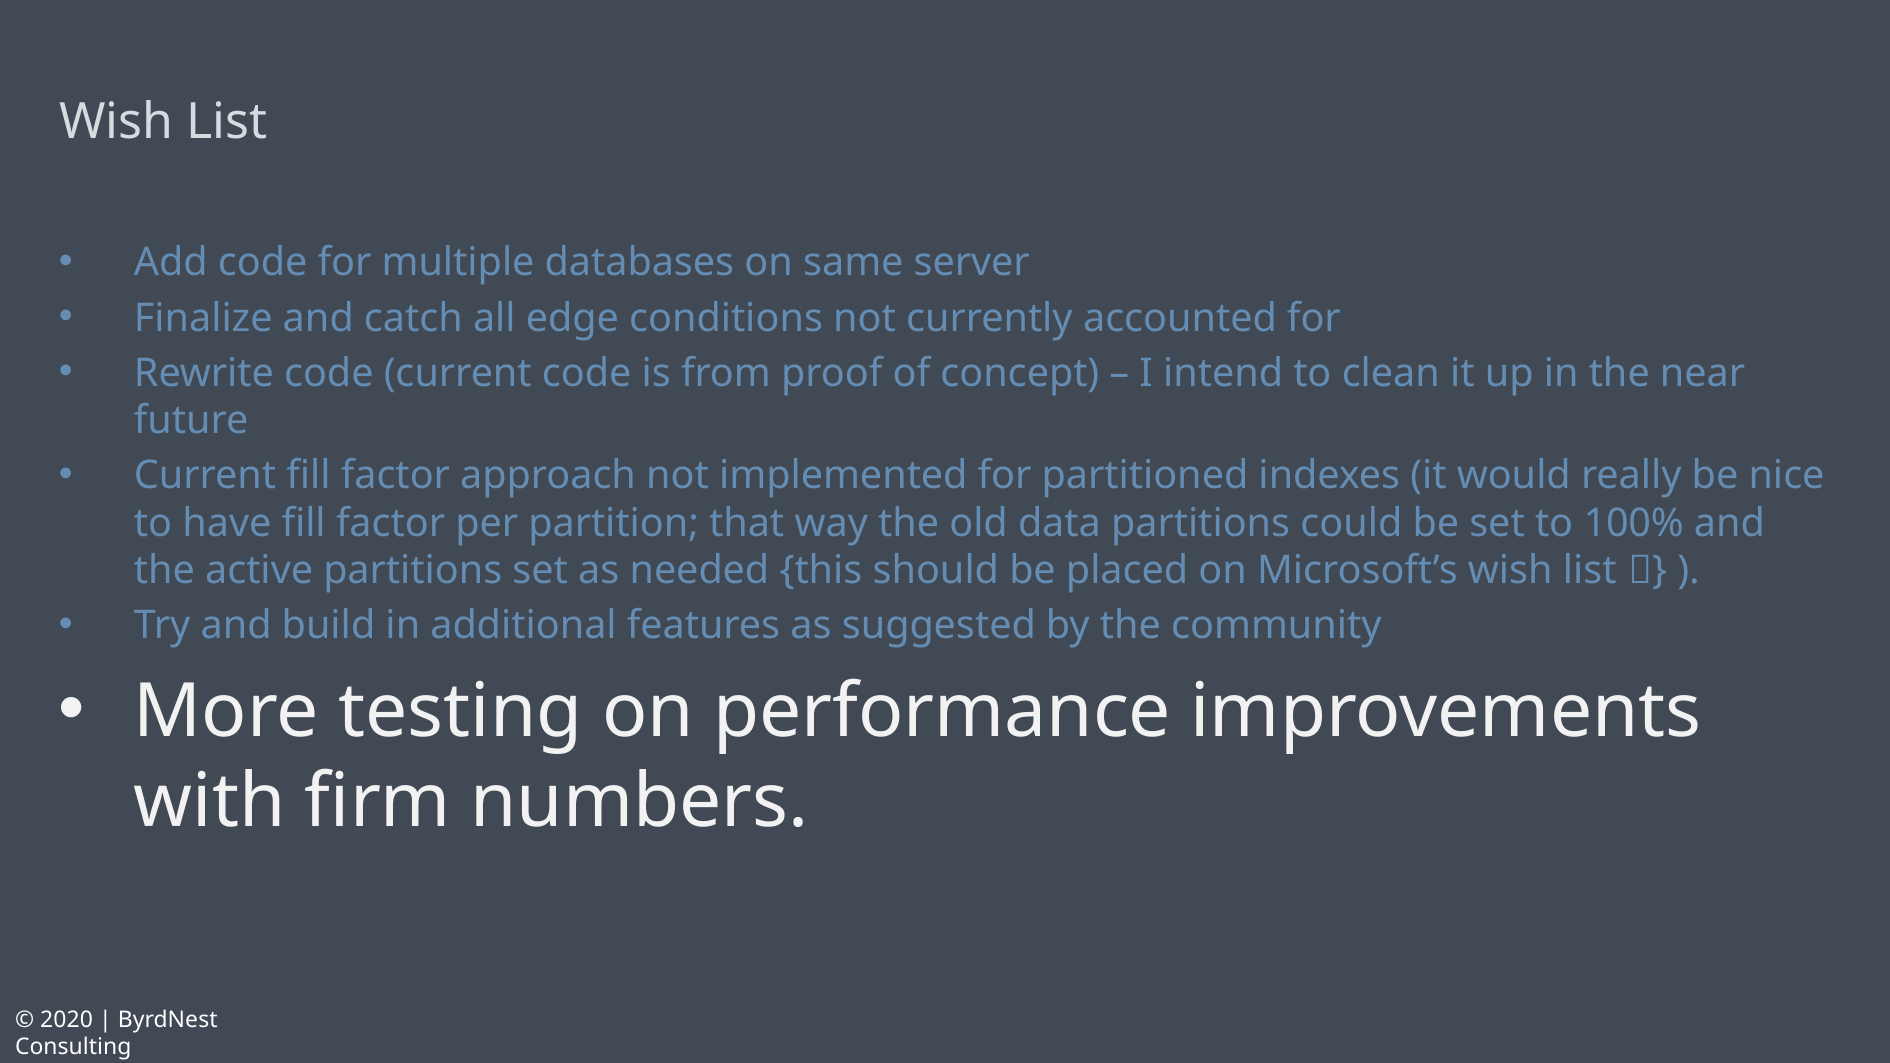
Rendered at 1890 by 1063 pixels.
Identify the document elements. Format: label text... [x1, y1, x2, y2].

text_box © 2020 | ByrdNest Consulting [0, 1001, 337, 1062]
list Add code for multiple databases on same server Finalize and catch all edge conditions not currently accounted for Rewrite code (current code is from proof of concept) – I intend to clean it up in the near future Current fill factor approach not implemented for partitioned indexes (it would really be nice to have fill factor per partition; that way the old data partitions could be set to 100% and the active partitions set as needed {this should be placed on Microsoft’s wish list } ). Try and build in additional features as suggested by the community More testing on performance improvements with firm numbers. [59, 236, 1831, 1004]
title Wish List [59, 59, 1831, 178]
